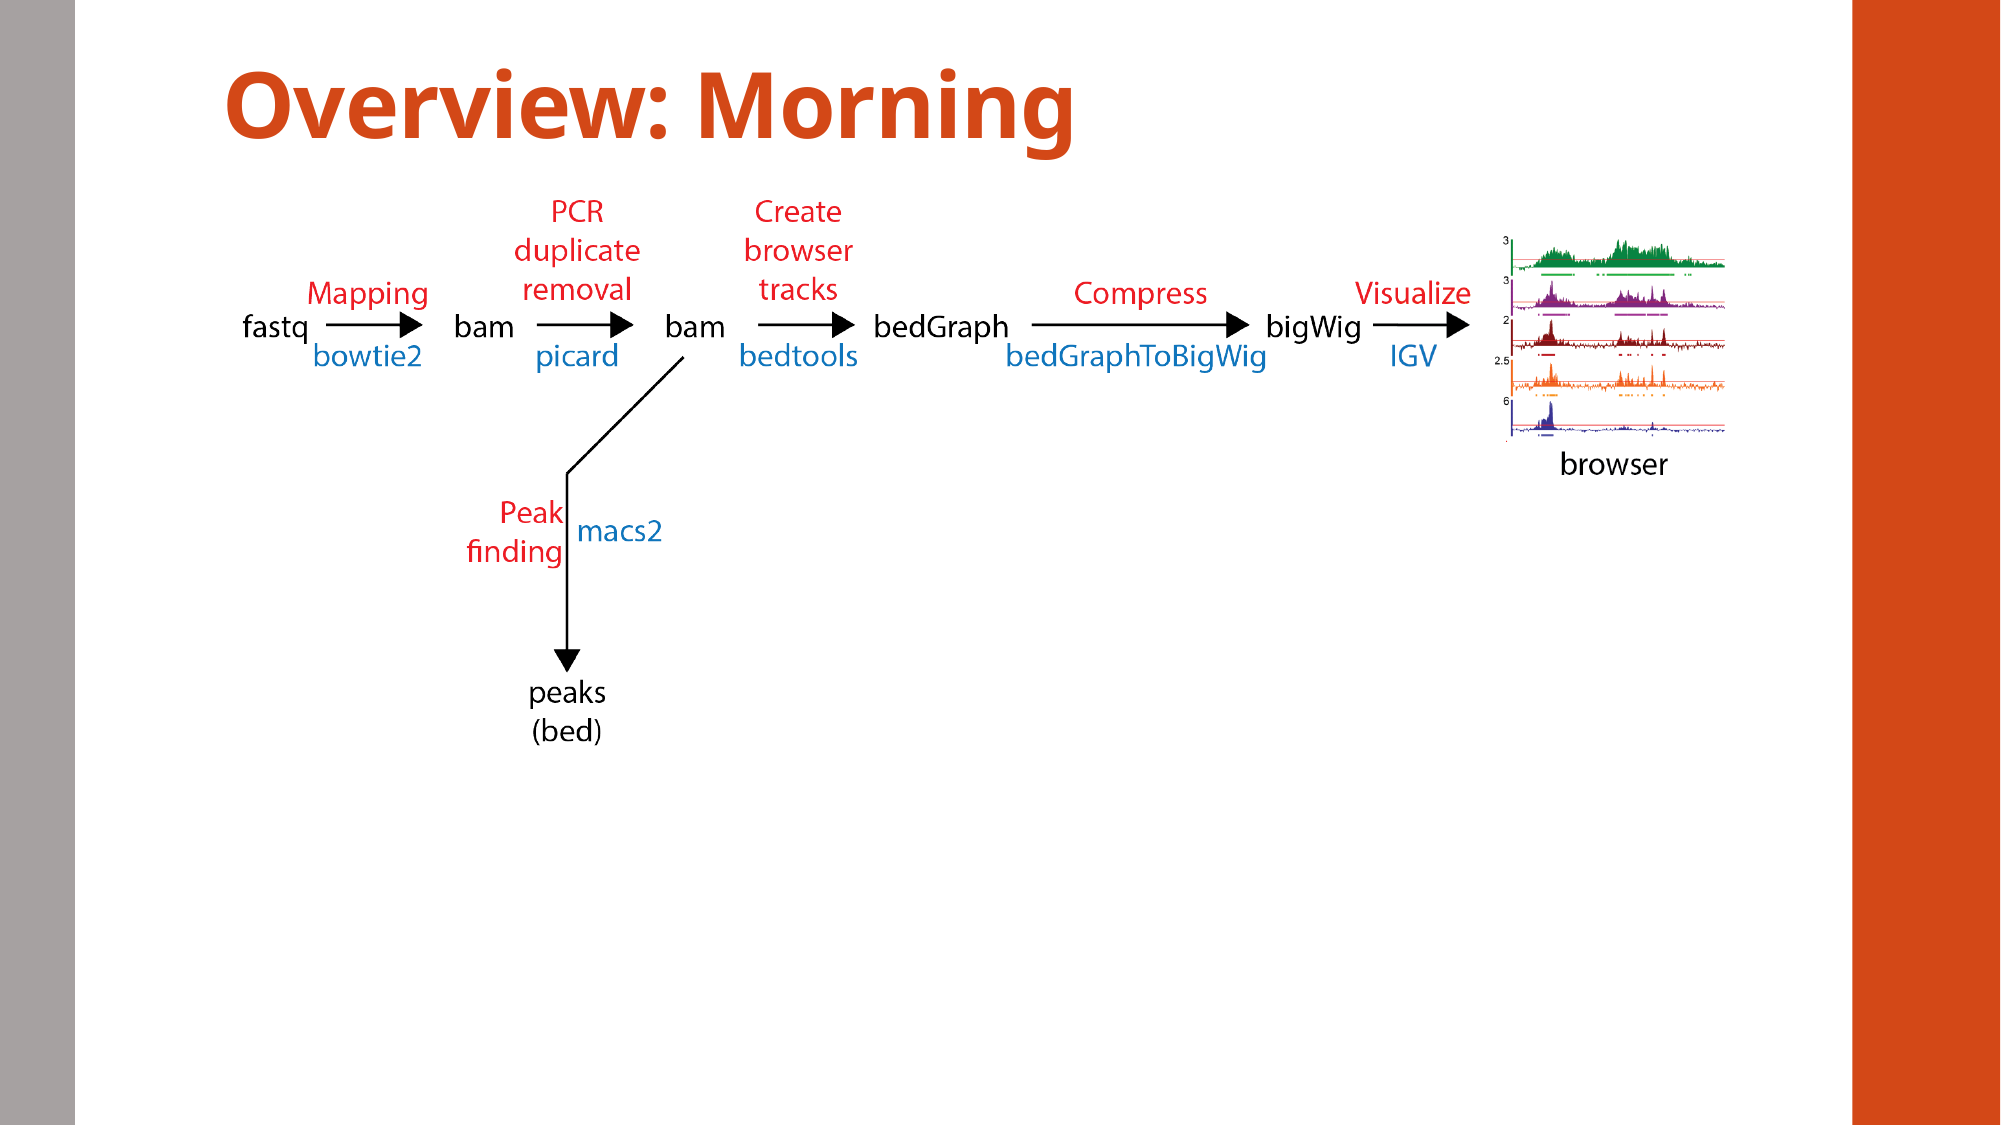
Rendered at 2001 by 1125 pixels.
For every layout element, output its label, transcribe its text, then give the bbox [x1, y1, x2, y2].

picture [239, 190, 1735, 1084]
title Overview: Morning [206, 48, 1797, 166]
